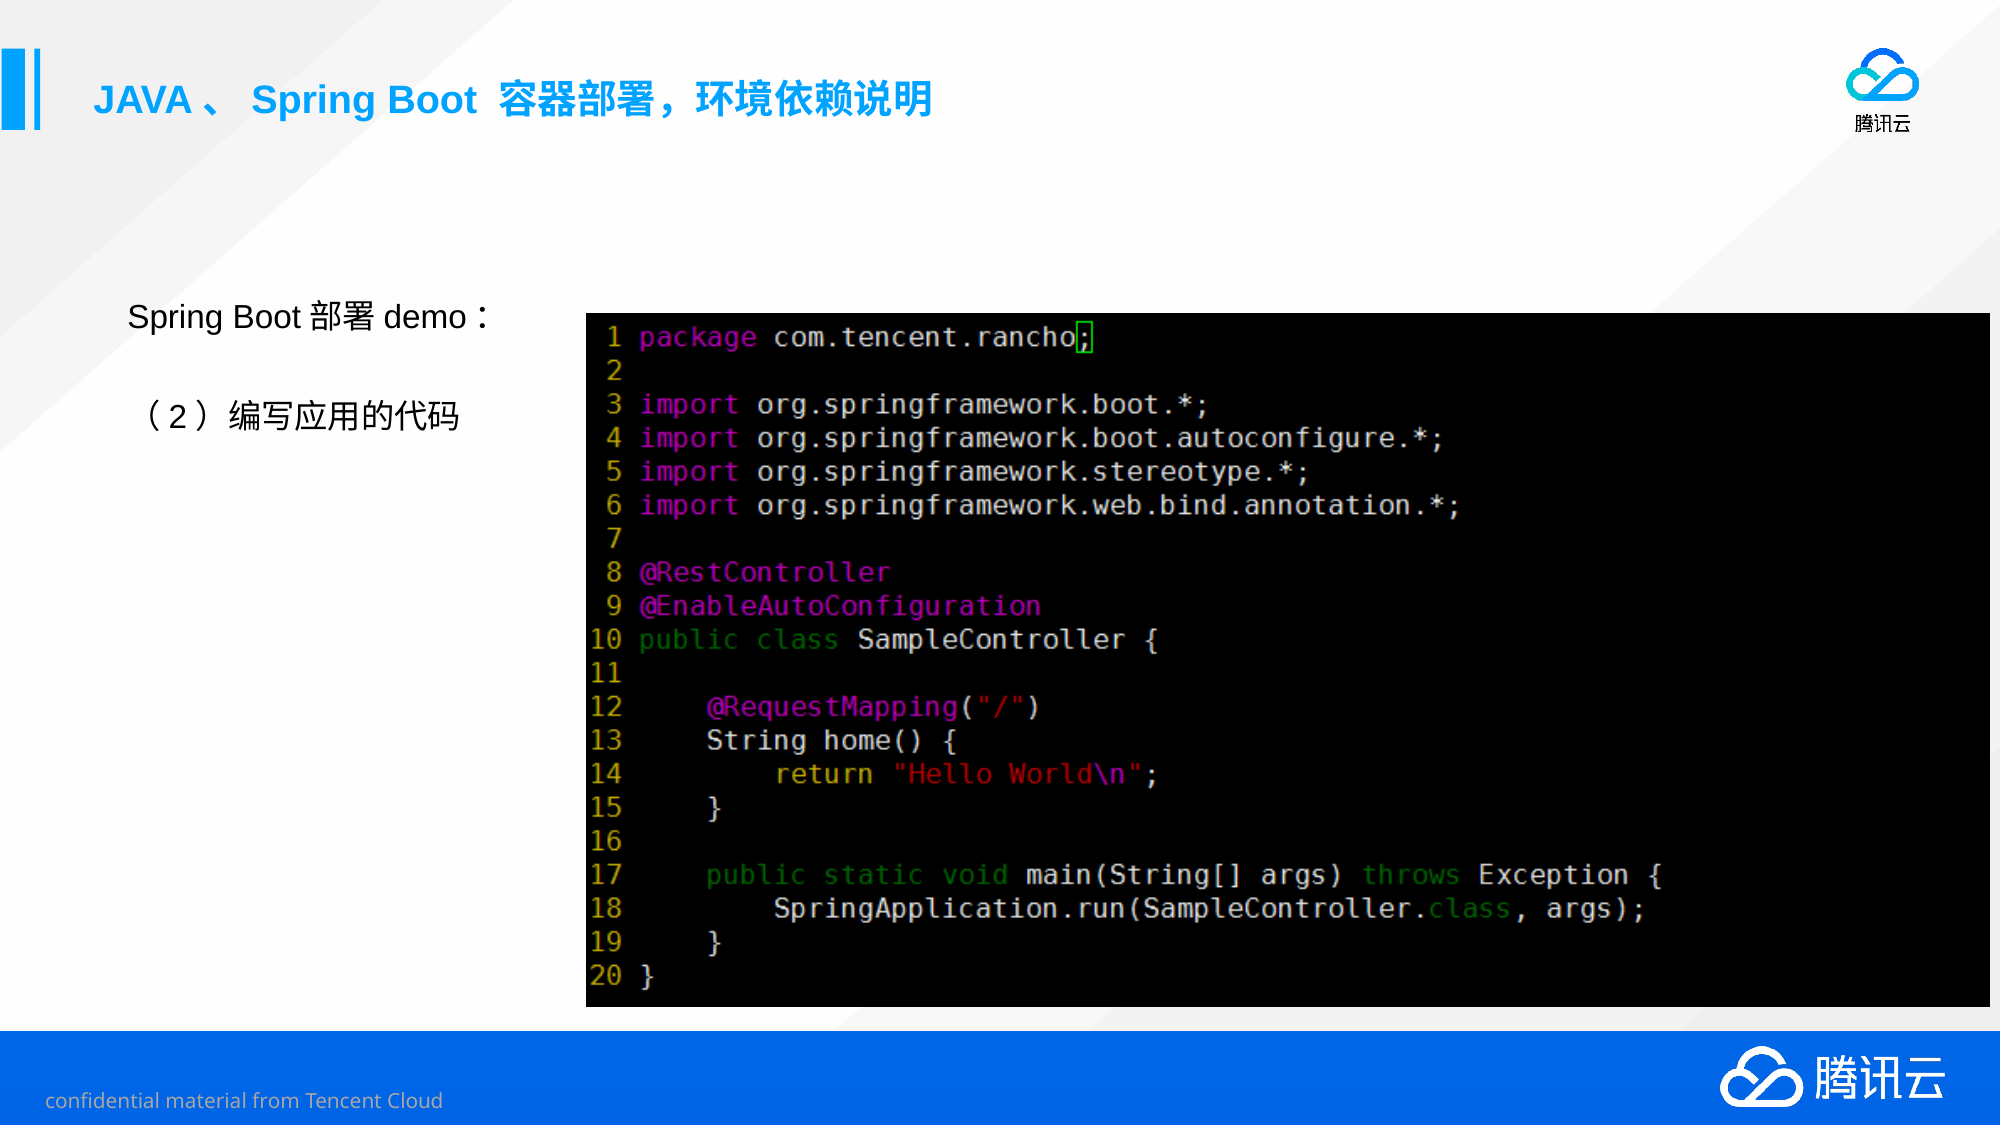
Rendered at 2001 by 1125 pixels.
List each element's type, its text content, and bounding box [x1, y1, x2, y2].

text_box [1, 48, 25, 130]
text_box [34, 48, 41, 130]
picture [0, 0, 2001, 1031]
text_box Spring Boot部署demo： （2）编写应用的代码 [119, 267, 1629, 443]
title JAVA、Spring Boot 容器部署，环境依赖说明 [78, 78, 1804, 172]
picture [1720, 1046, 1945, 1107]
